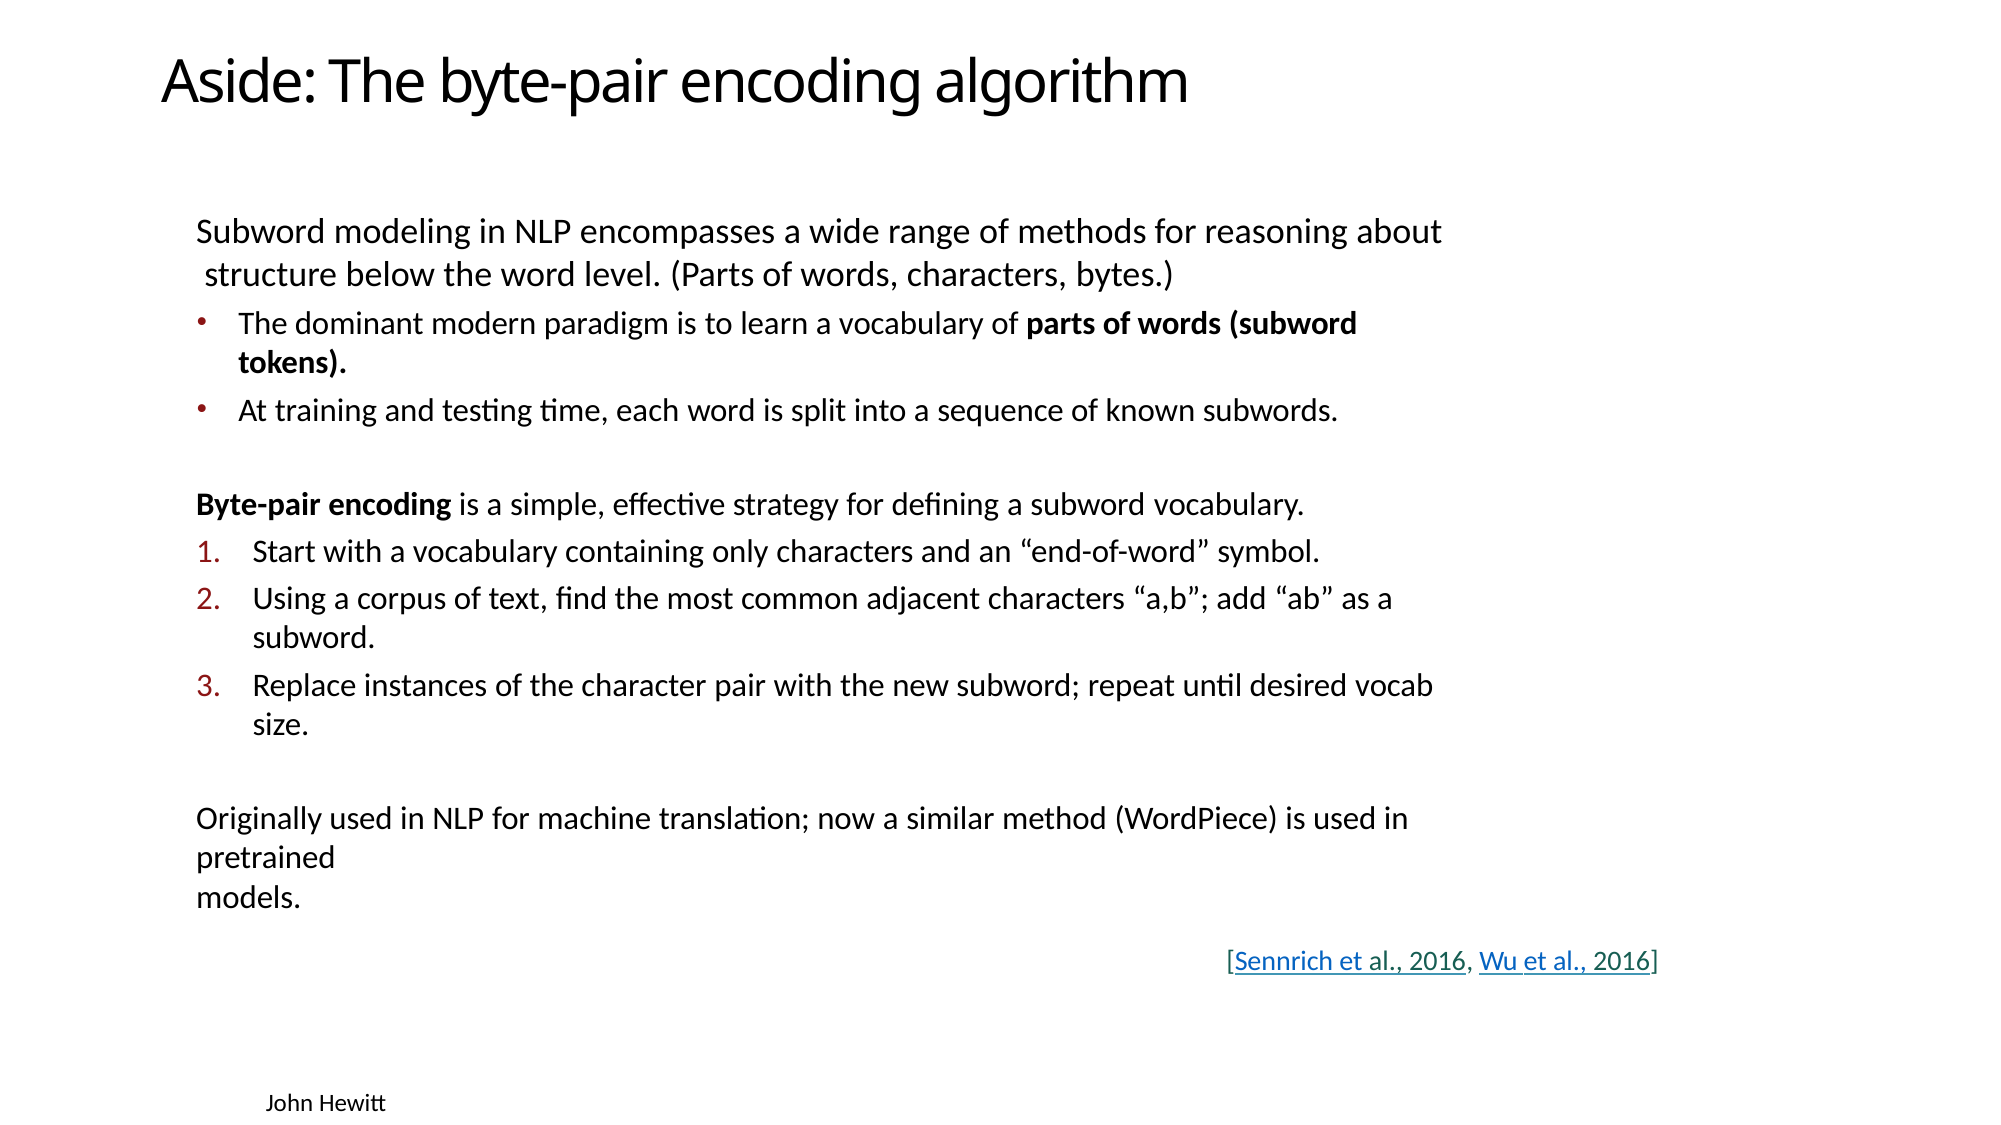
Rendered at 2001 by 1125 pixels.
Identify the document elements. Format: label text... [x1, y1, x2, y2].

text_box Subword modeling in NLP encompasses a wide range of methods for reasoning about structure below the word level. (Parts of words, characters, bytes.) The dominant modern paradigm is to learn a vocabulary of parts of words (subword tokens). At training and testing time, each word is split into a sequence of known subwords. Byte-pair encoding is a simple, effective strategy for defining a subword vocabulary. Start with a vocabulary containing only characters and an “end-of-word” symbol. Using a corpus of text, find the most common adjacent characters “a,b”; add “ab” as a subword. Replace instances of the character pair with the new subword; repeat until desired vocab size. Originally used in NLP for machine translation; now a similar method (WordPiece) is used in pretrained models. [194, 205, 1568, 915]
text_box [Sennrich et al., 2016, Wu et al., 2016] [1224, 941, 1665, 977]
text_box John Hewitt [251, 1079, 402, 1125]
title Aside: The byte-pair encoding algorithm [146, 43, 1518, 124]
